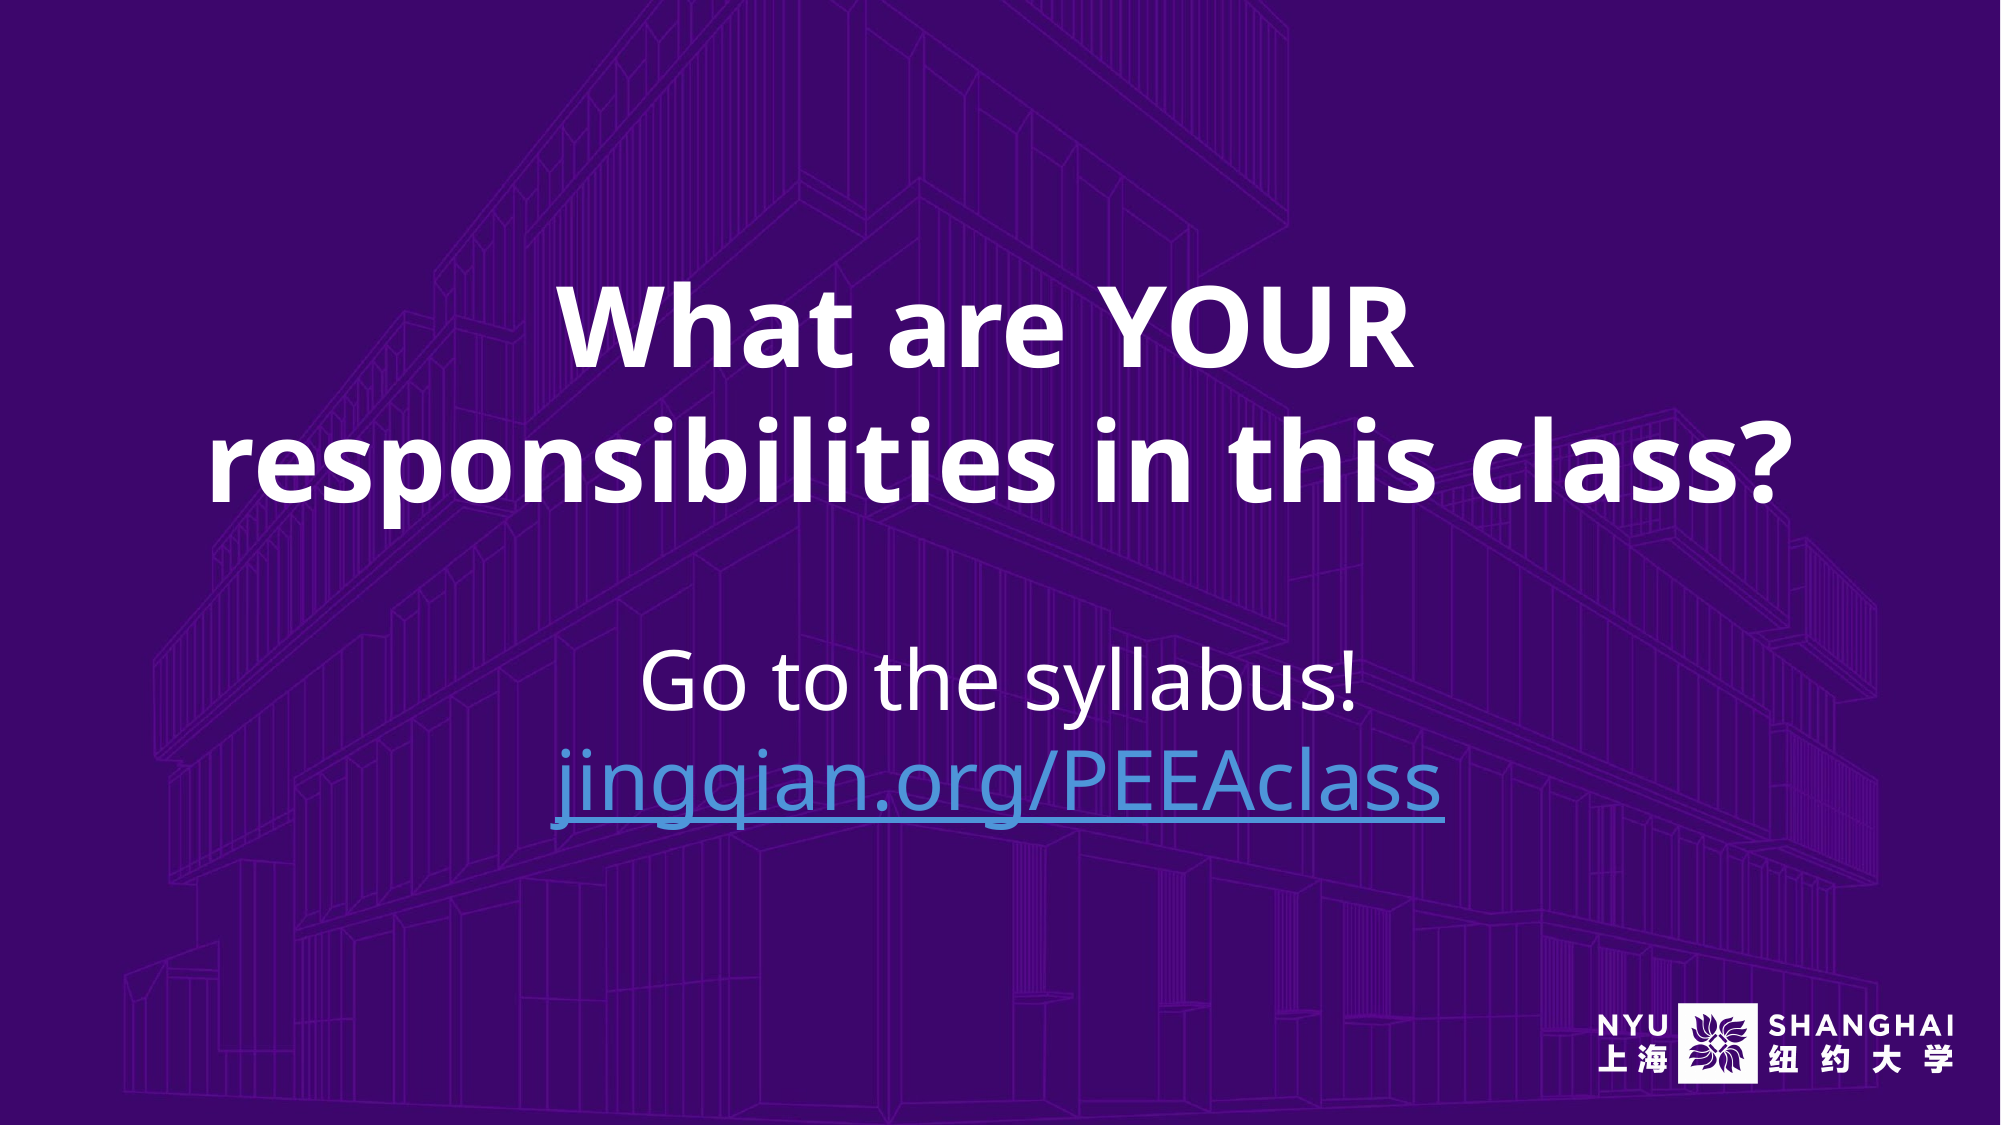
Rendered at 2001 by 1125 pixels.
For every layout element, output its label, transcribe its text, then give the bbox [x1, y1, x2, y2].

picture [0, 0, 2001, 1125]
text_box What are YOUR responsibilities in this class? [0, 247, 2000, 533]
text_box Go to the syllabus! jingqian.org/PEEAclass [0, 619, 2000, 848]
